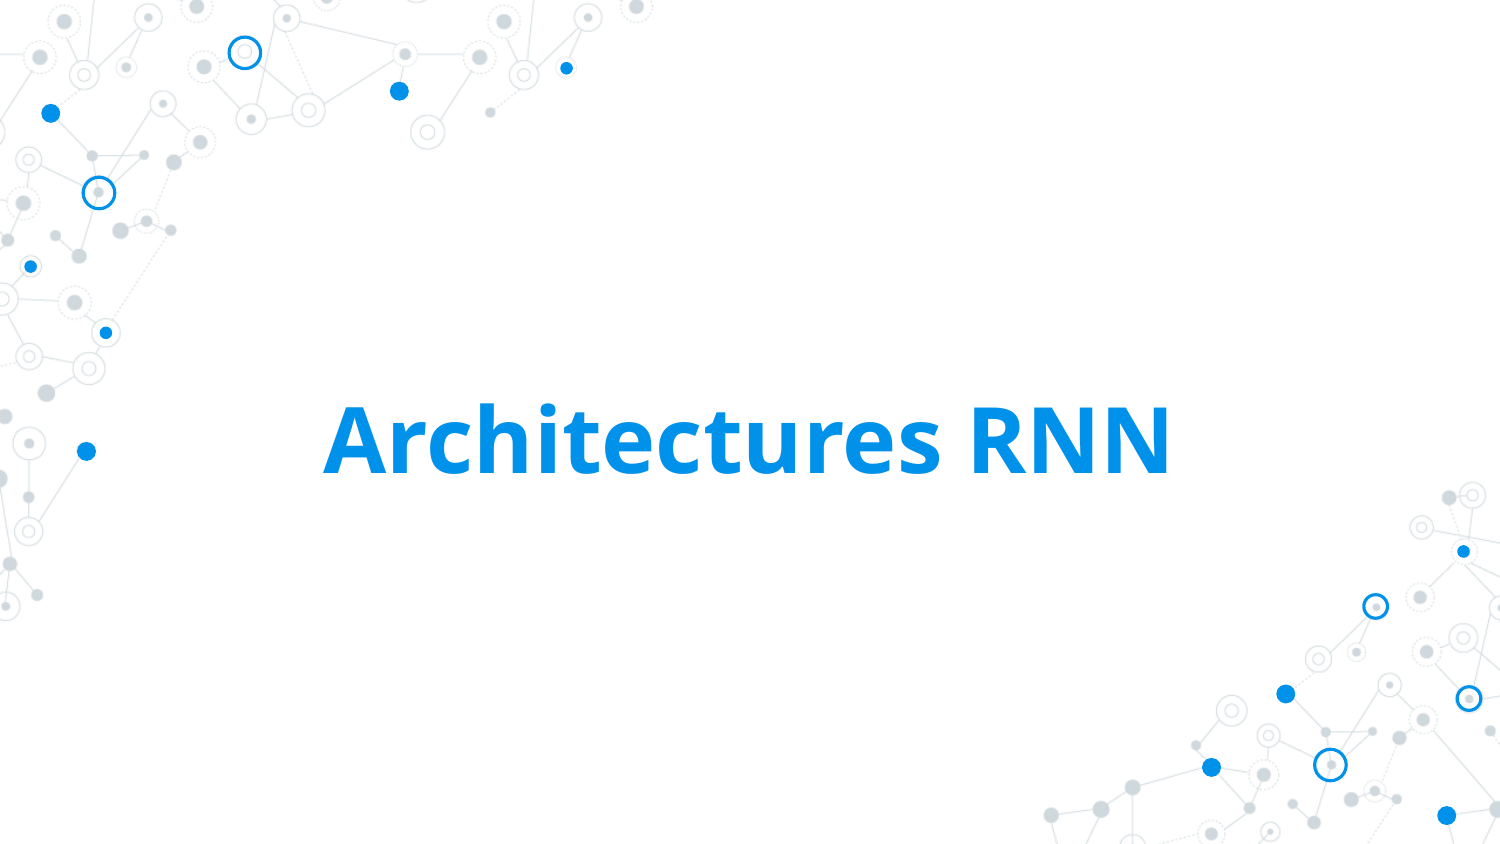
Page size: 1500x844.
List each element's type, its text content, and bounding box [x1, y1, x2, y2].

picture [0, 0, 1500, 844]
title Architectures RNN [273, 231, 1227, 422]
